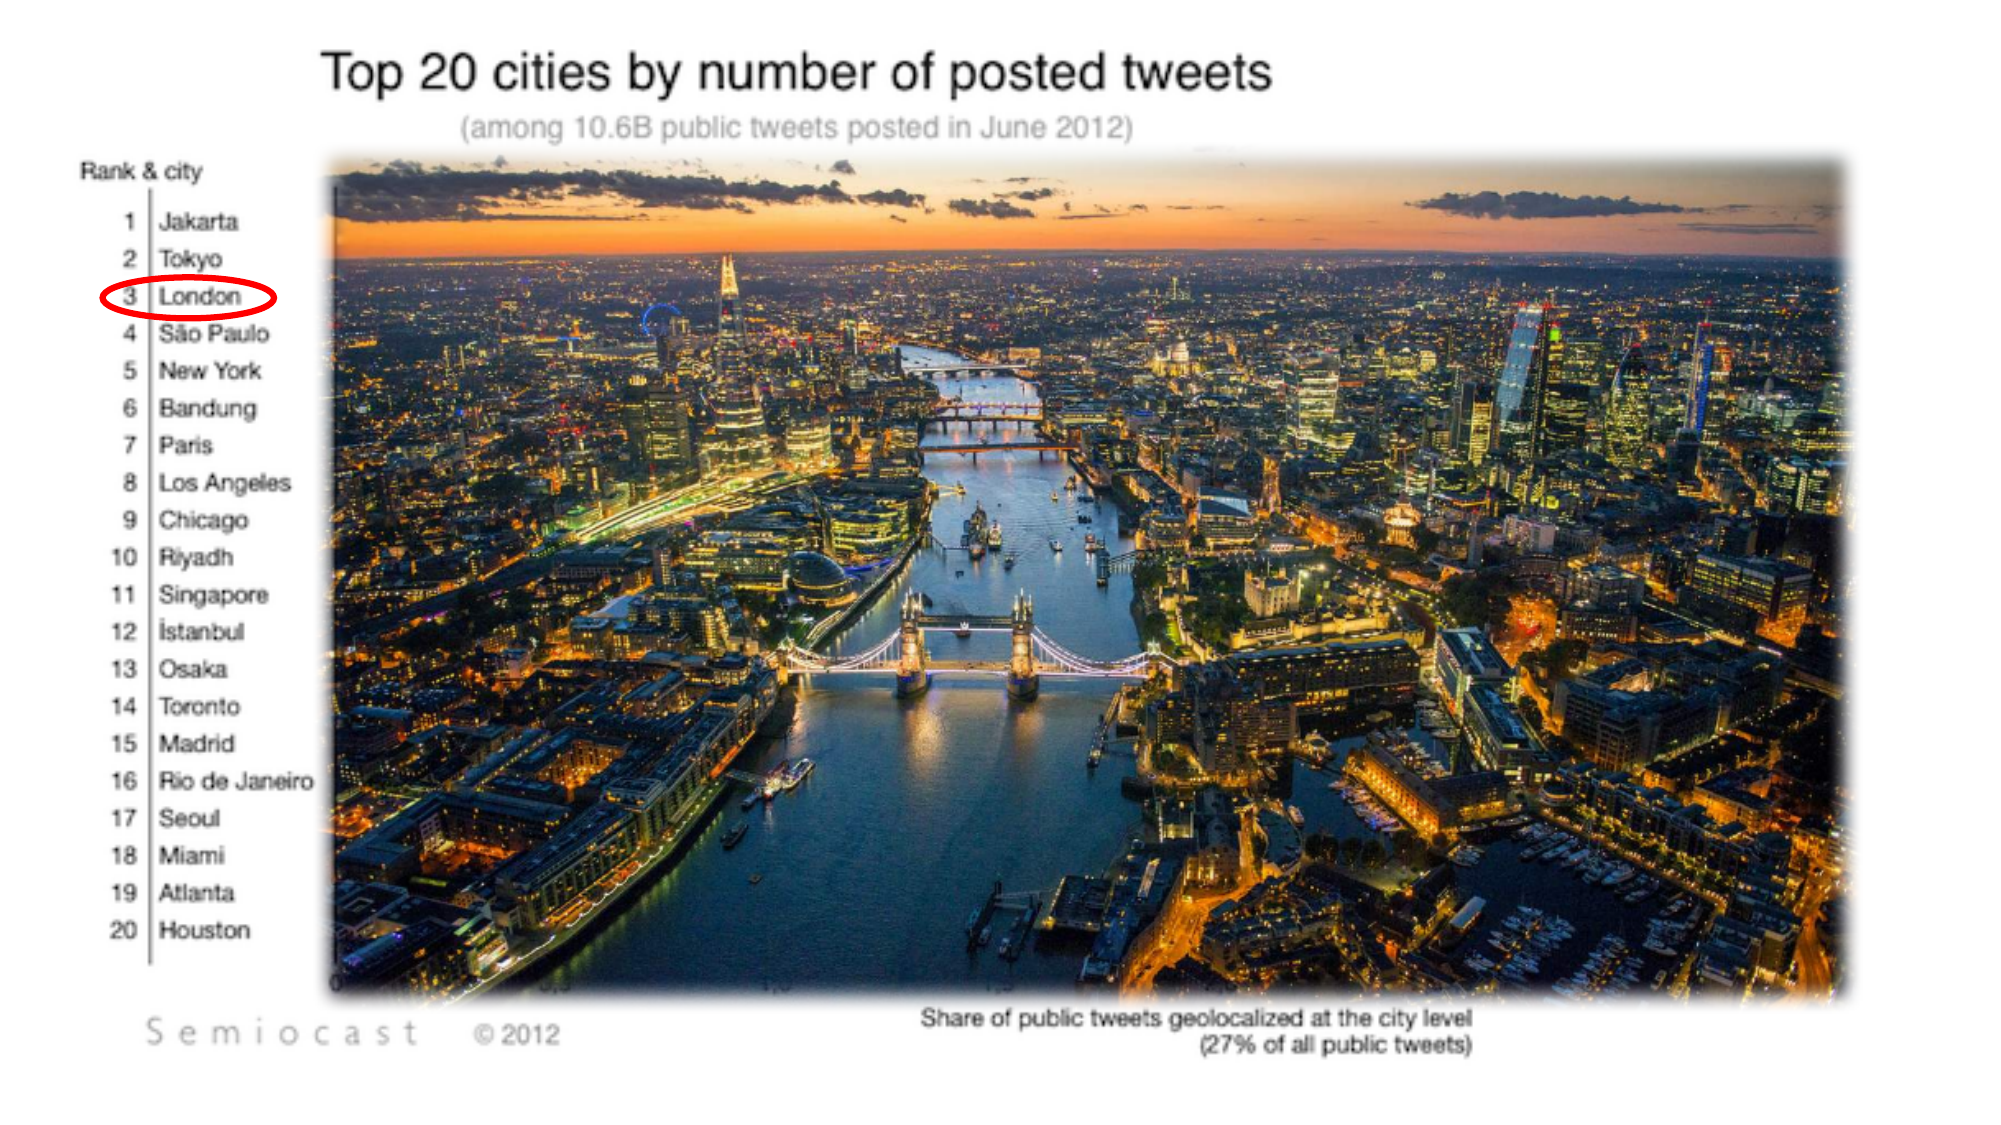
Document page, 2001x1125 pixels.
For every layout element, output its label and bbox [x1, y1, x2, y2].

picture [12, 18, 1863, 1093]
